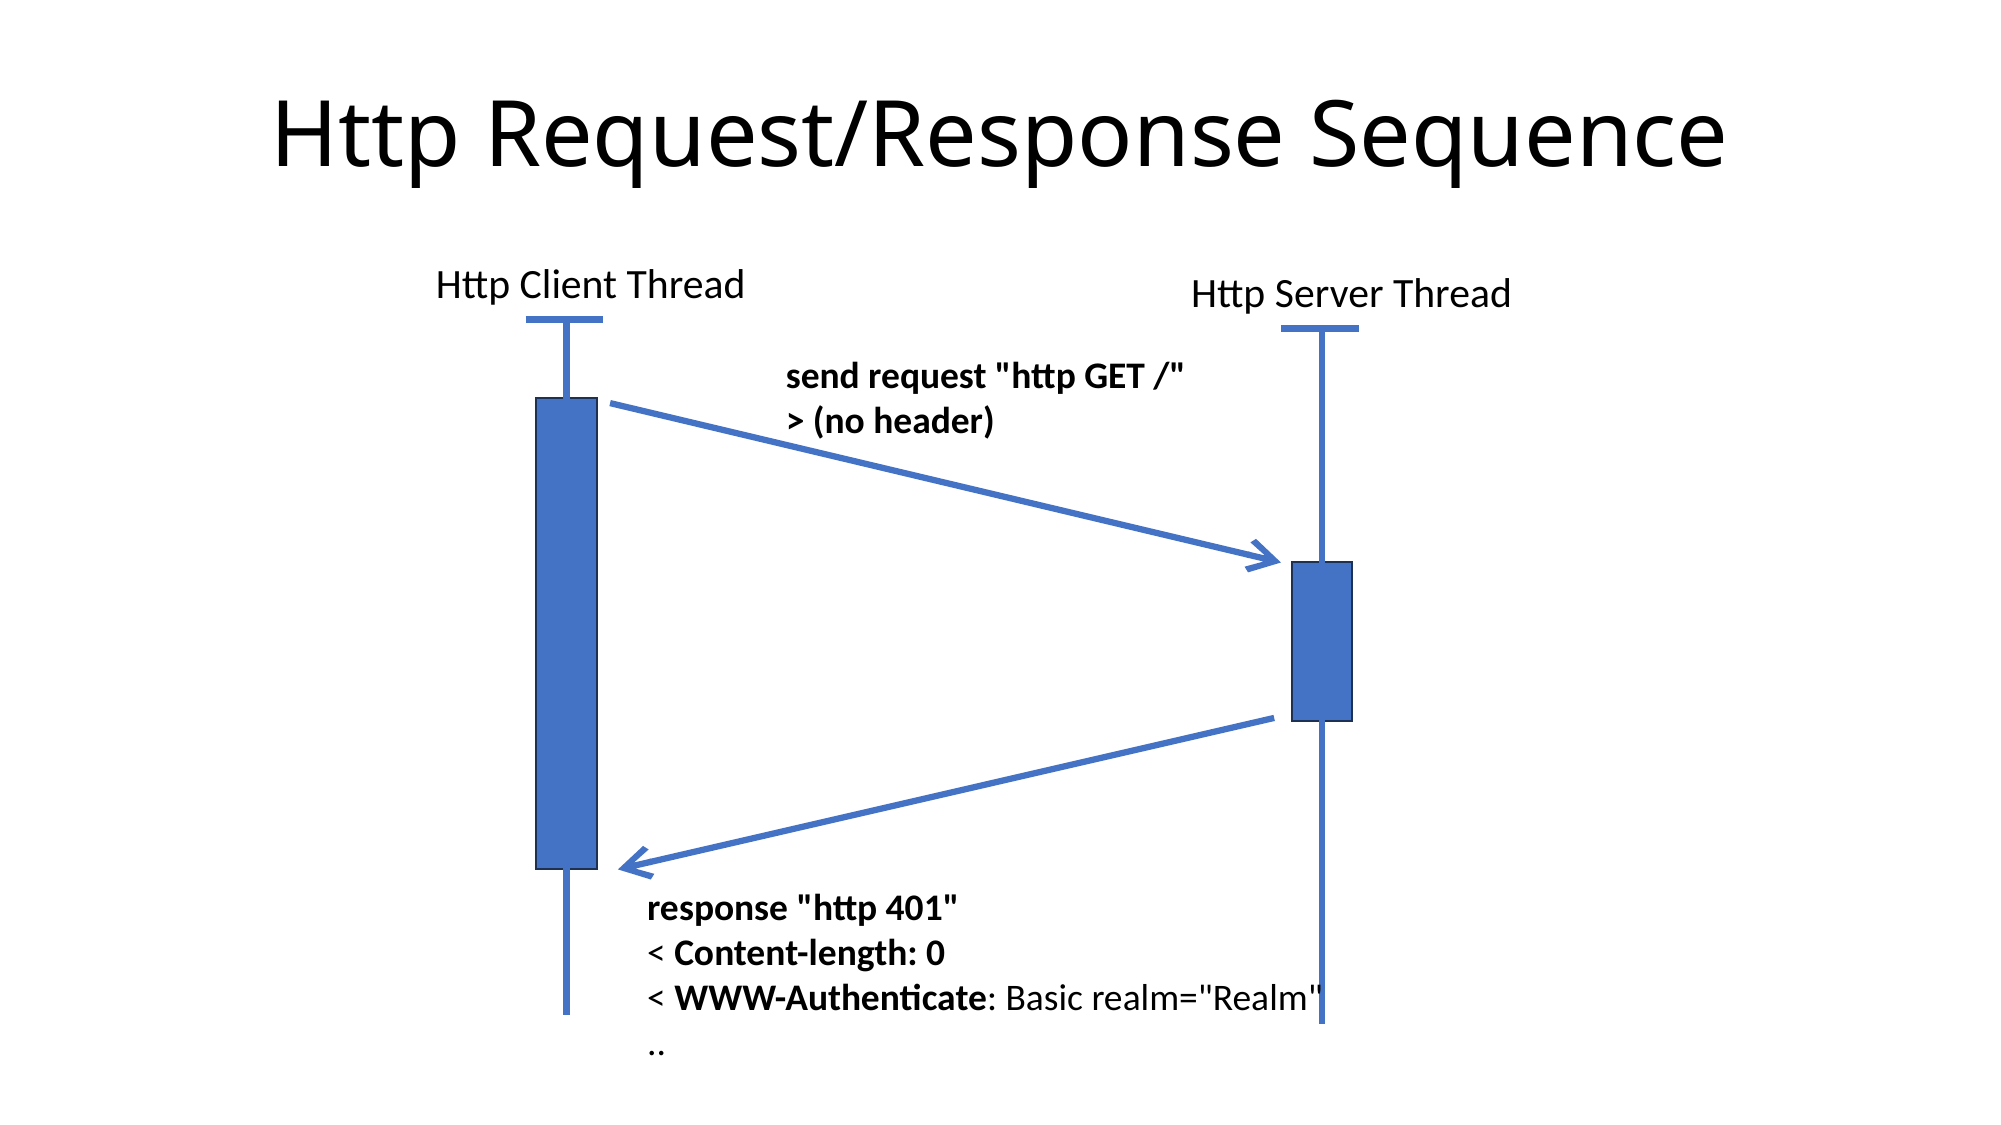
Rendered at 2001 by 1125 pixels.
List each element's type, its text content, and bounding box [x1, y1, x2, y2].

text_box [535, 397, 563, 870]
text_box response "http 401" < Content-length: 0 < WWW-Authenticate: Basic realm="Realm" .. [632, 875, 1339, 1071]
text_box send request "http GET /" > (no header) [771, 343, 1202, 403]
text_box [570, 397, 598, 870]
text_box [1325, 561, 1353, 722]
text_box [617, 717, 1275, 870]
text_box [610, 403, 1281, 563]
title Http Request/Response Sequence [137, 34, 1863, 240]
text_box [1291, 561, 1319, 722]
text_box Http Server Thread [1176, 257, 1528, 323]
text_box Http Client Thread [421, 249, 761, 314]
